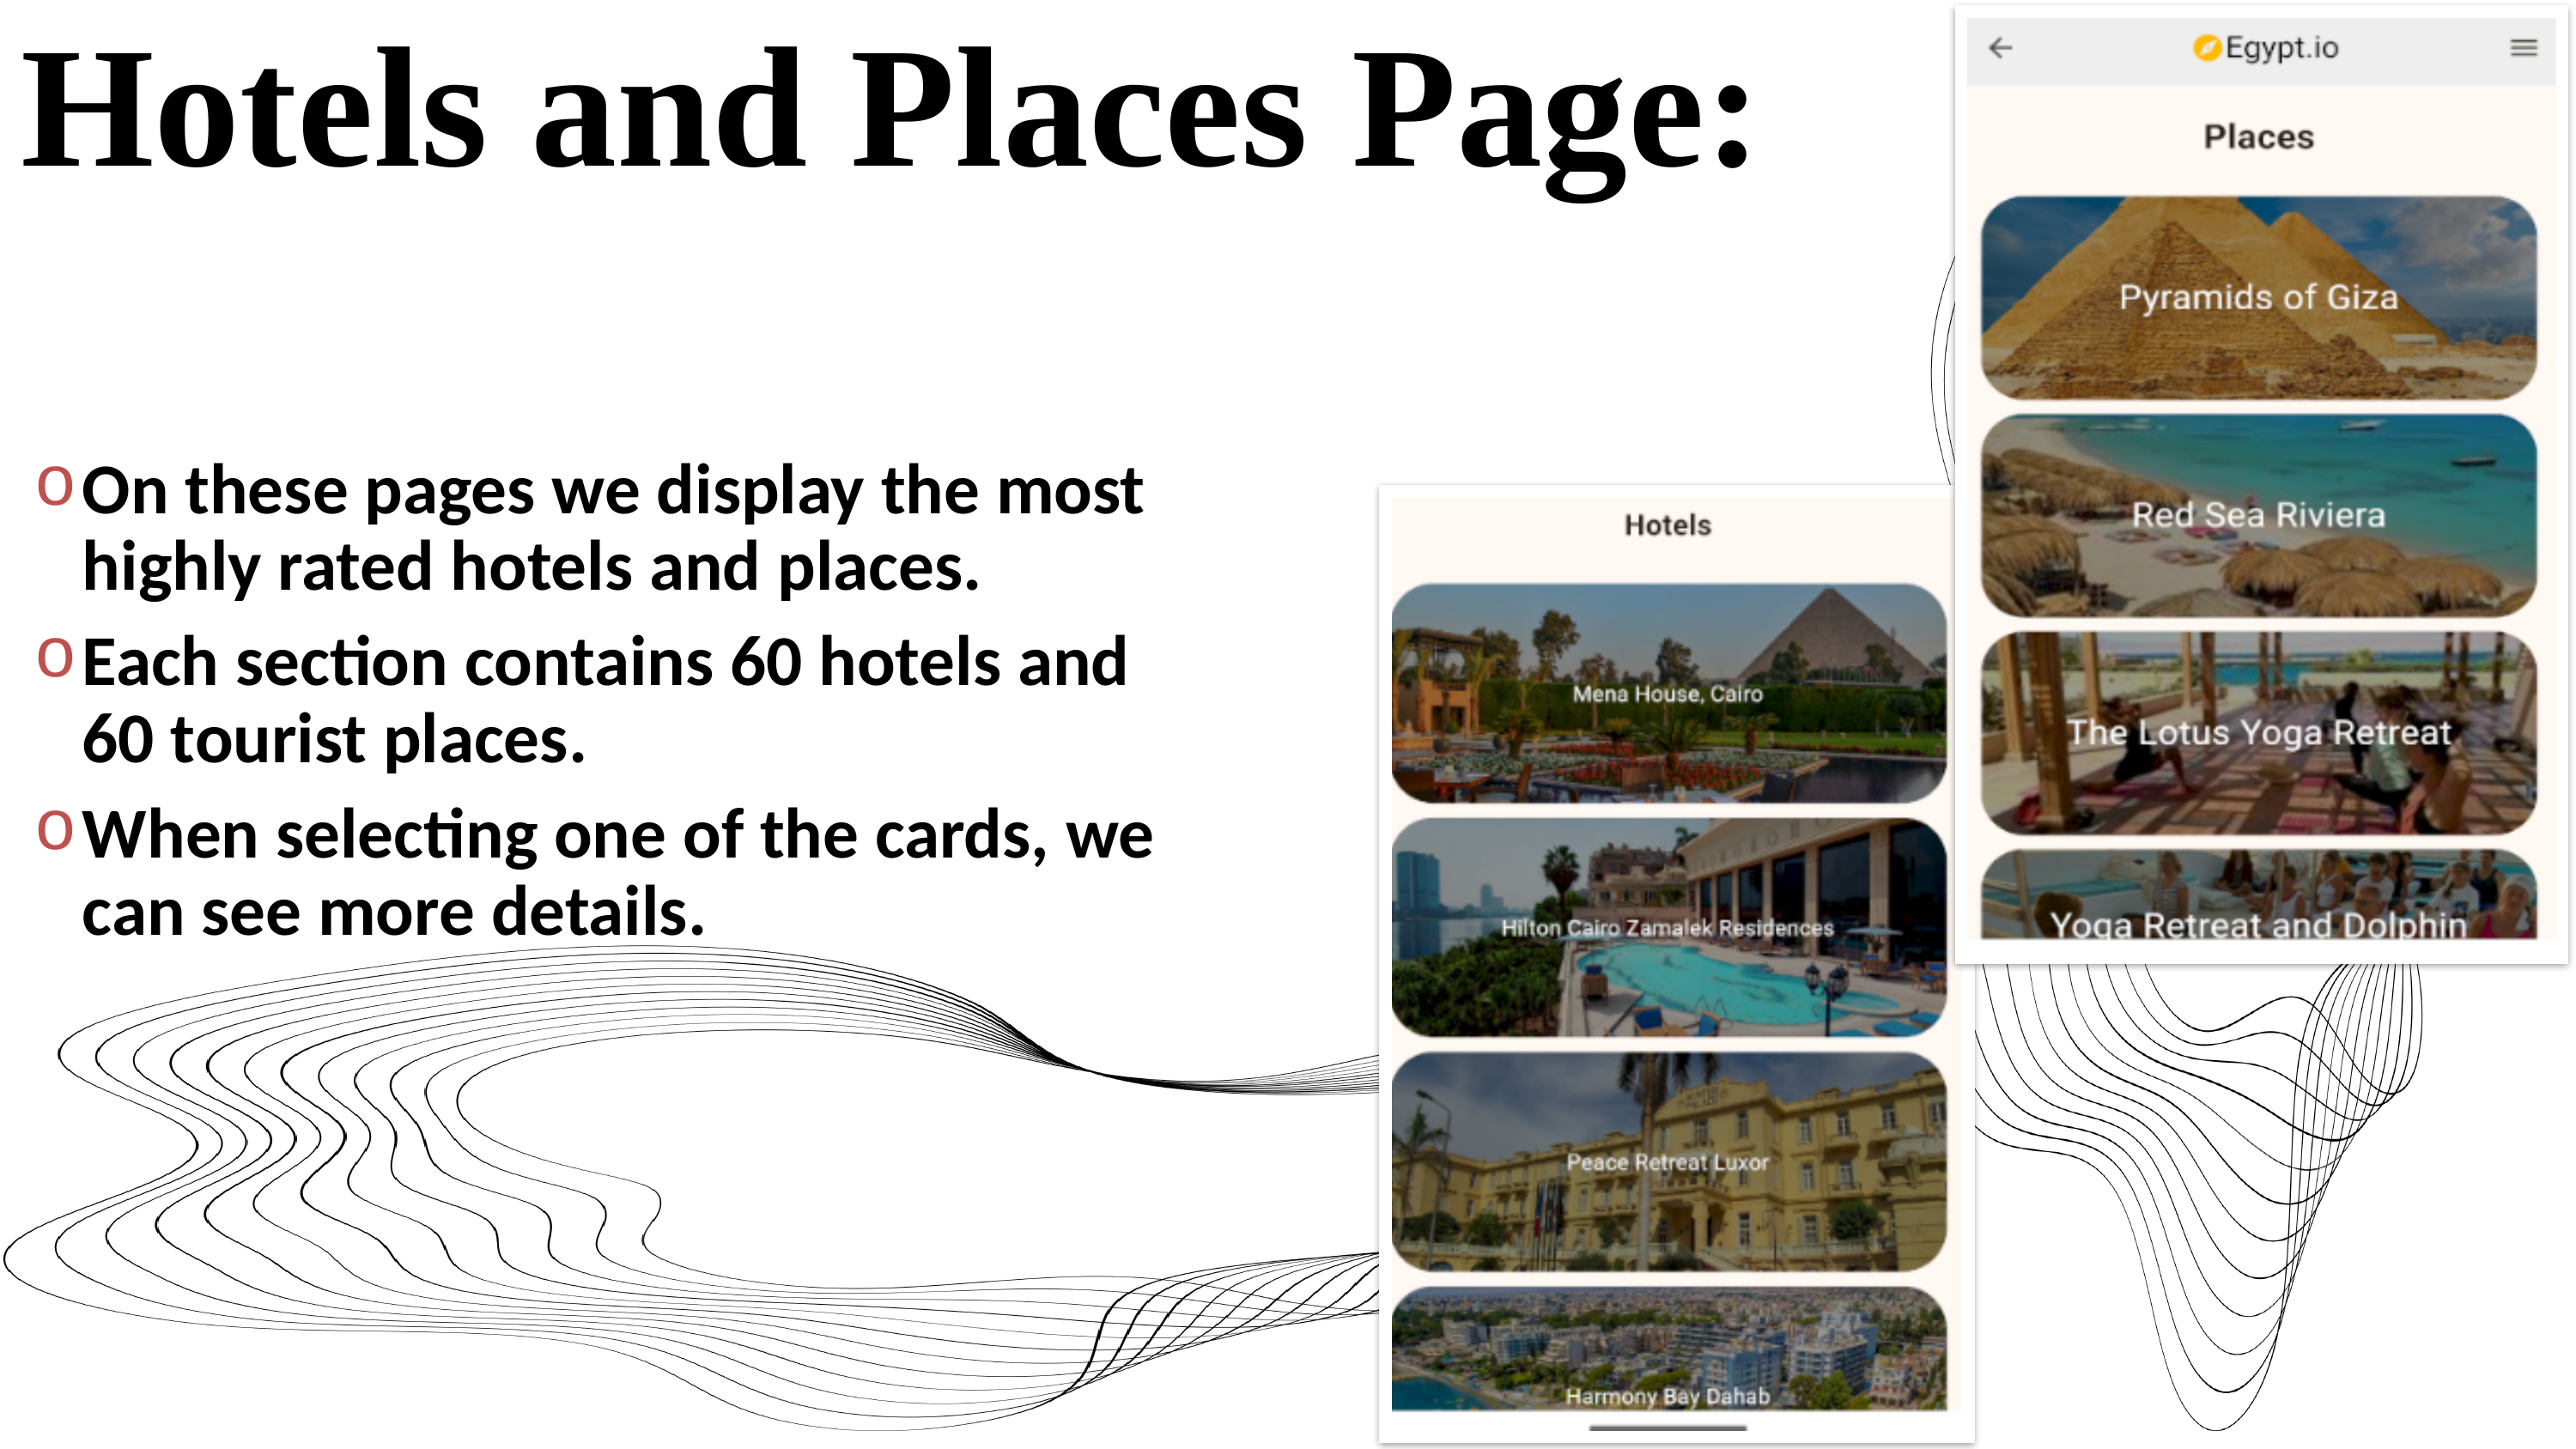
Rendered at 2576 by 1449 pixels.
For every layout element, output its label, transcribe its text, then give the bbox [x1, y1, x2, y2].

text_box [1911, 48, 1950, 482]
text_box On these pages we display the most highly rated hotels and places. Each section contains 60 hotels and 60 tourist places. When selecting one of the cards, we can see more details. [21, 445, 1170, 1101]
text_box Hotels and Places Page: [21, 17, 1911, 203]
text_box [0, 938, 1375, 1431]
picture [1966, 17, 2556, 952]
picture [1391, 497, 1963, 1431]
text_box [1979, 971, 2555, 1431]
